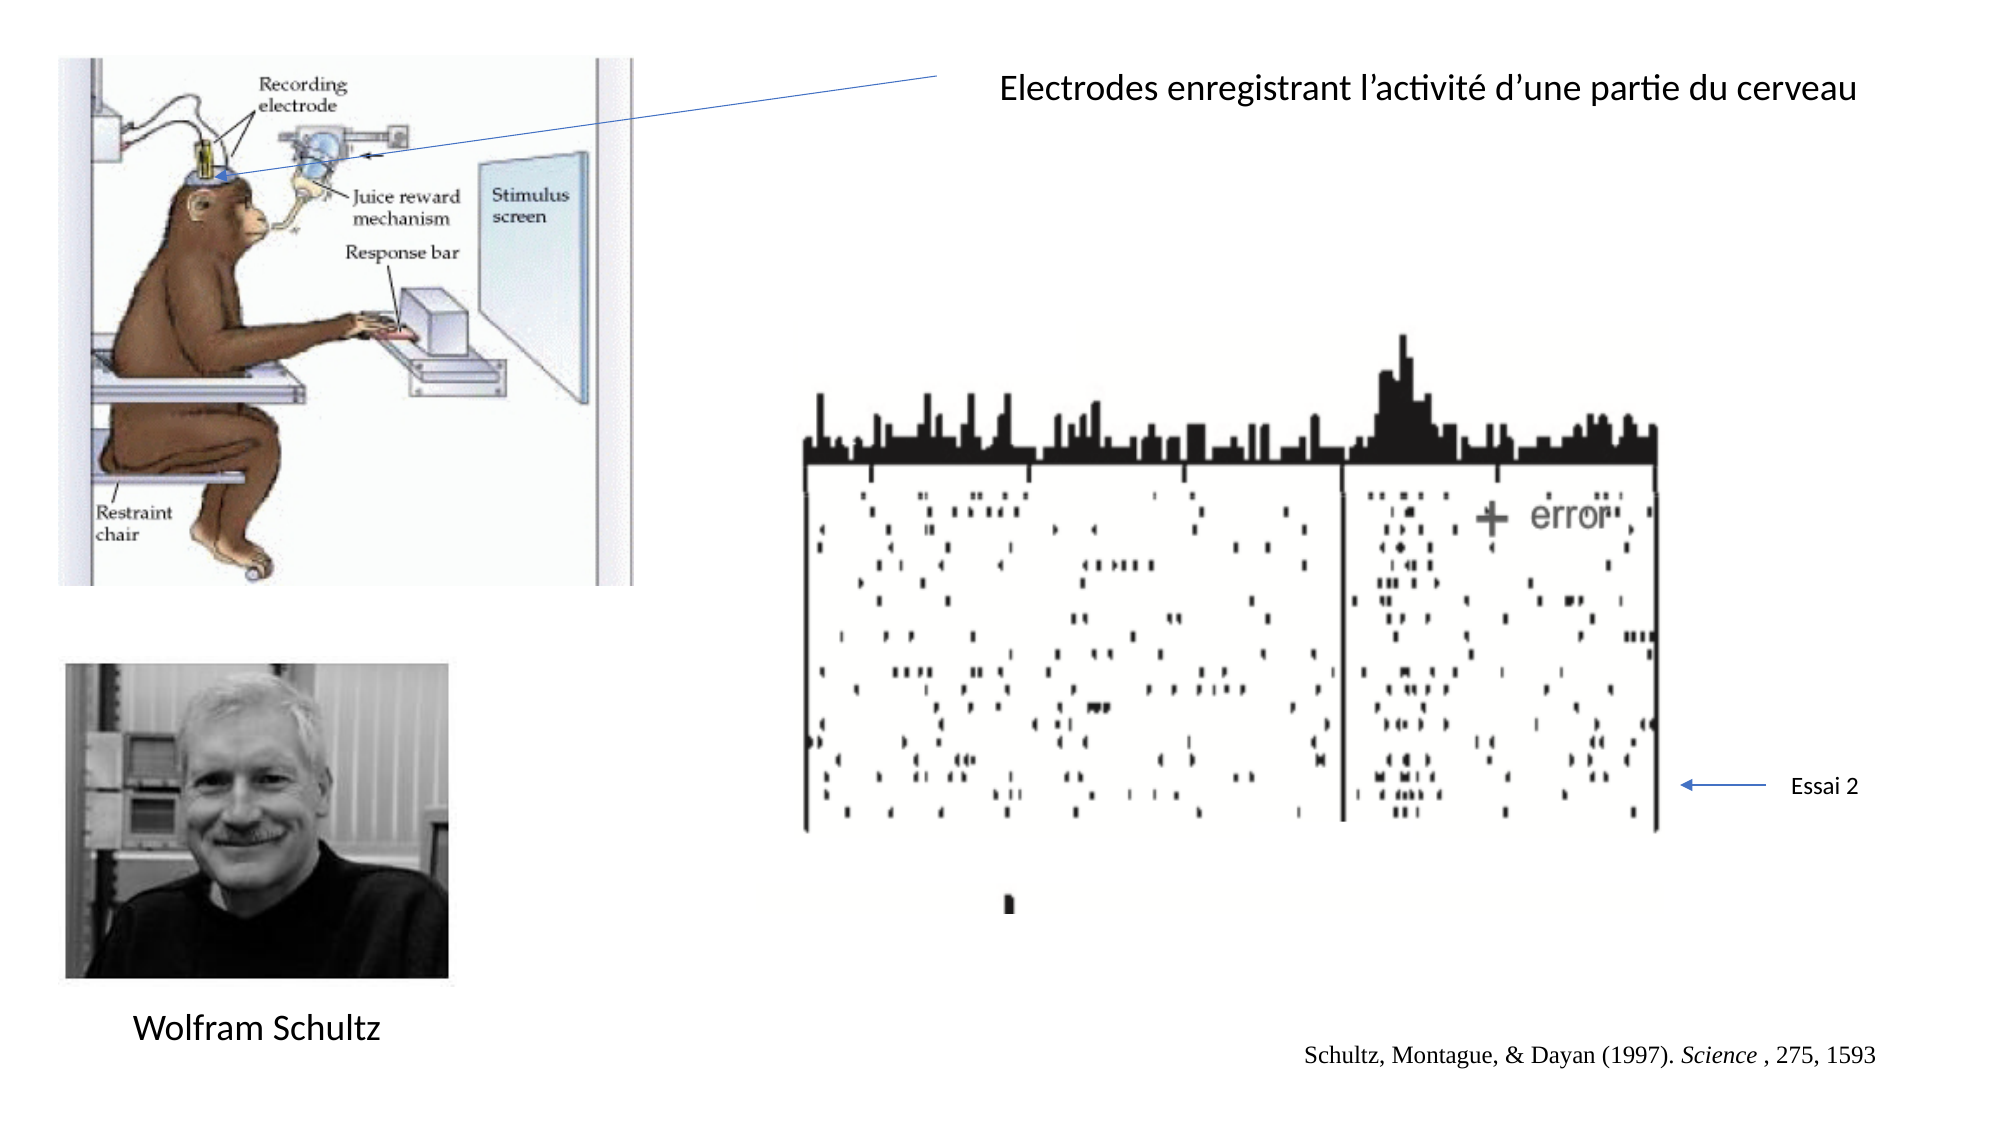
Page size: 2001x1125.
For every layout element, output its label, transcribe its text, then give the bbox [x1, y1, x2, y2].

picture [58, 55, 634, 586]
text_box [214, 75, 937, 178]
text_box Schultz, Montague, & Dayan (1997). Science , 275, 1593 [1289, 1031, 1892, 1077]
text_box Essai 2 [1776, 762, 1874, 807]
text_box Wolfram Schultz [118, 996, 397, 1056]
text_box Electrodes enregistrant l’activité d’une partie du cerveau [984, 55, 1874, 116]
picture [756, 286, 1724, 915]
picture [58, 656, 457, 987]
